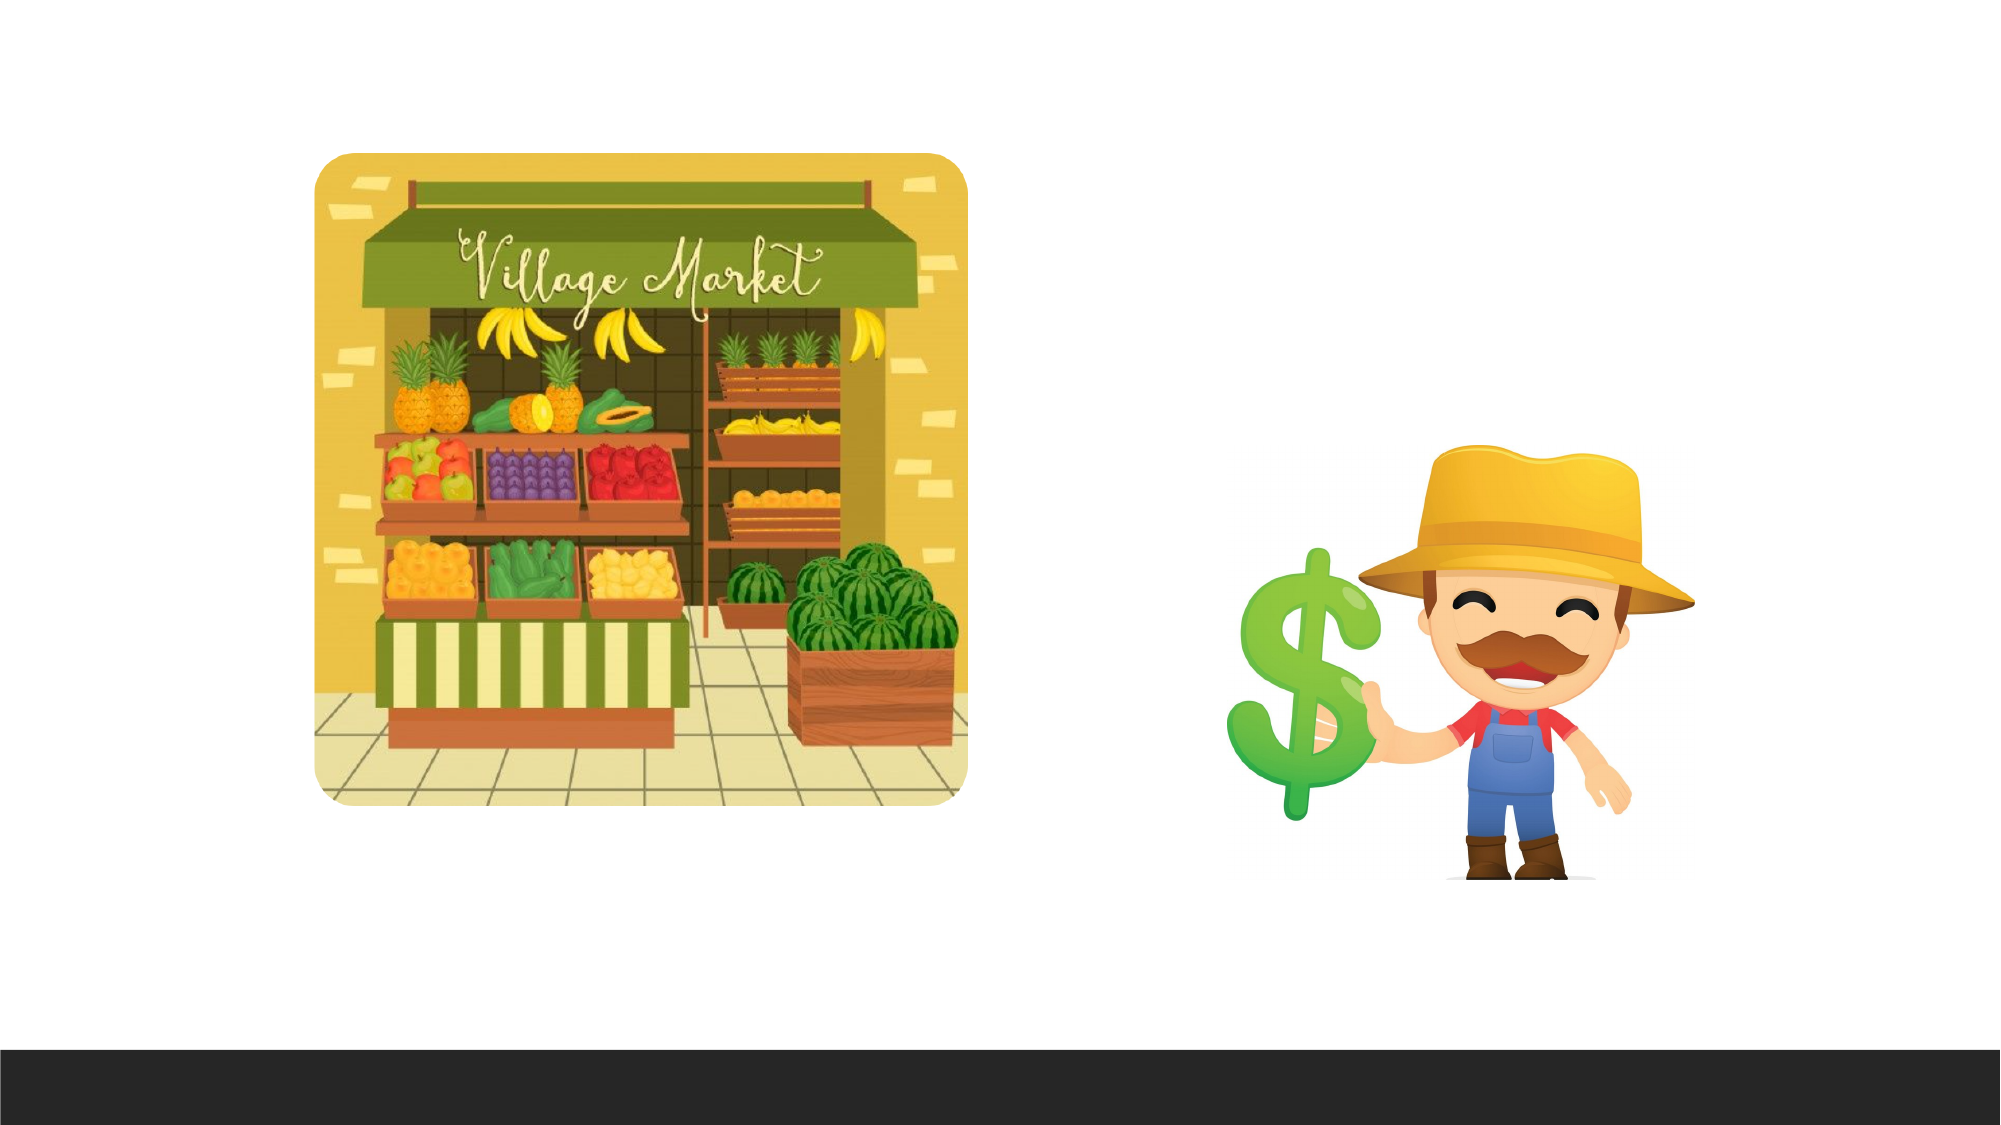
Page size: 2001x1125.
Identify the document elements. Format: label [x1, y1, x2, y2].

picture [1226, 444, 1695, 880]
picture [310, 150, 973, 810]
